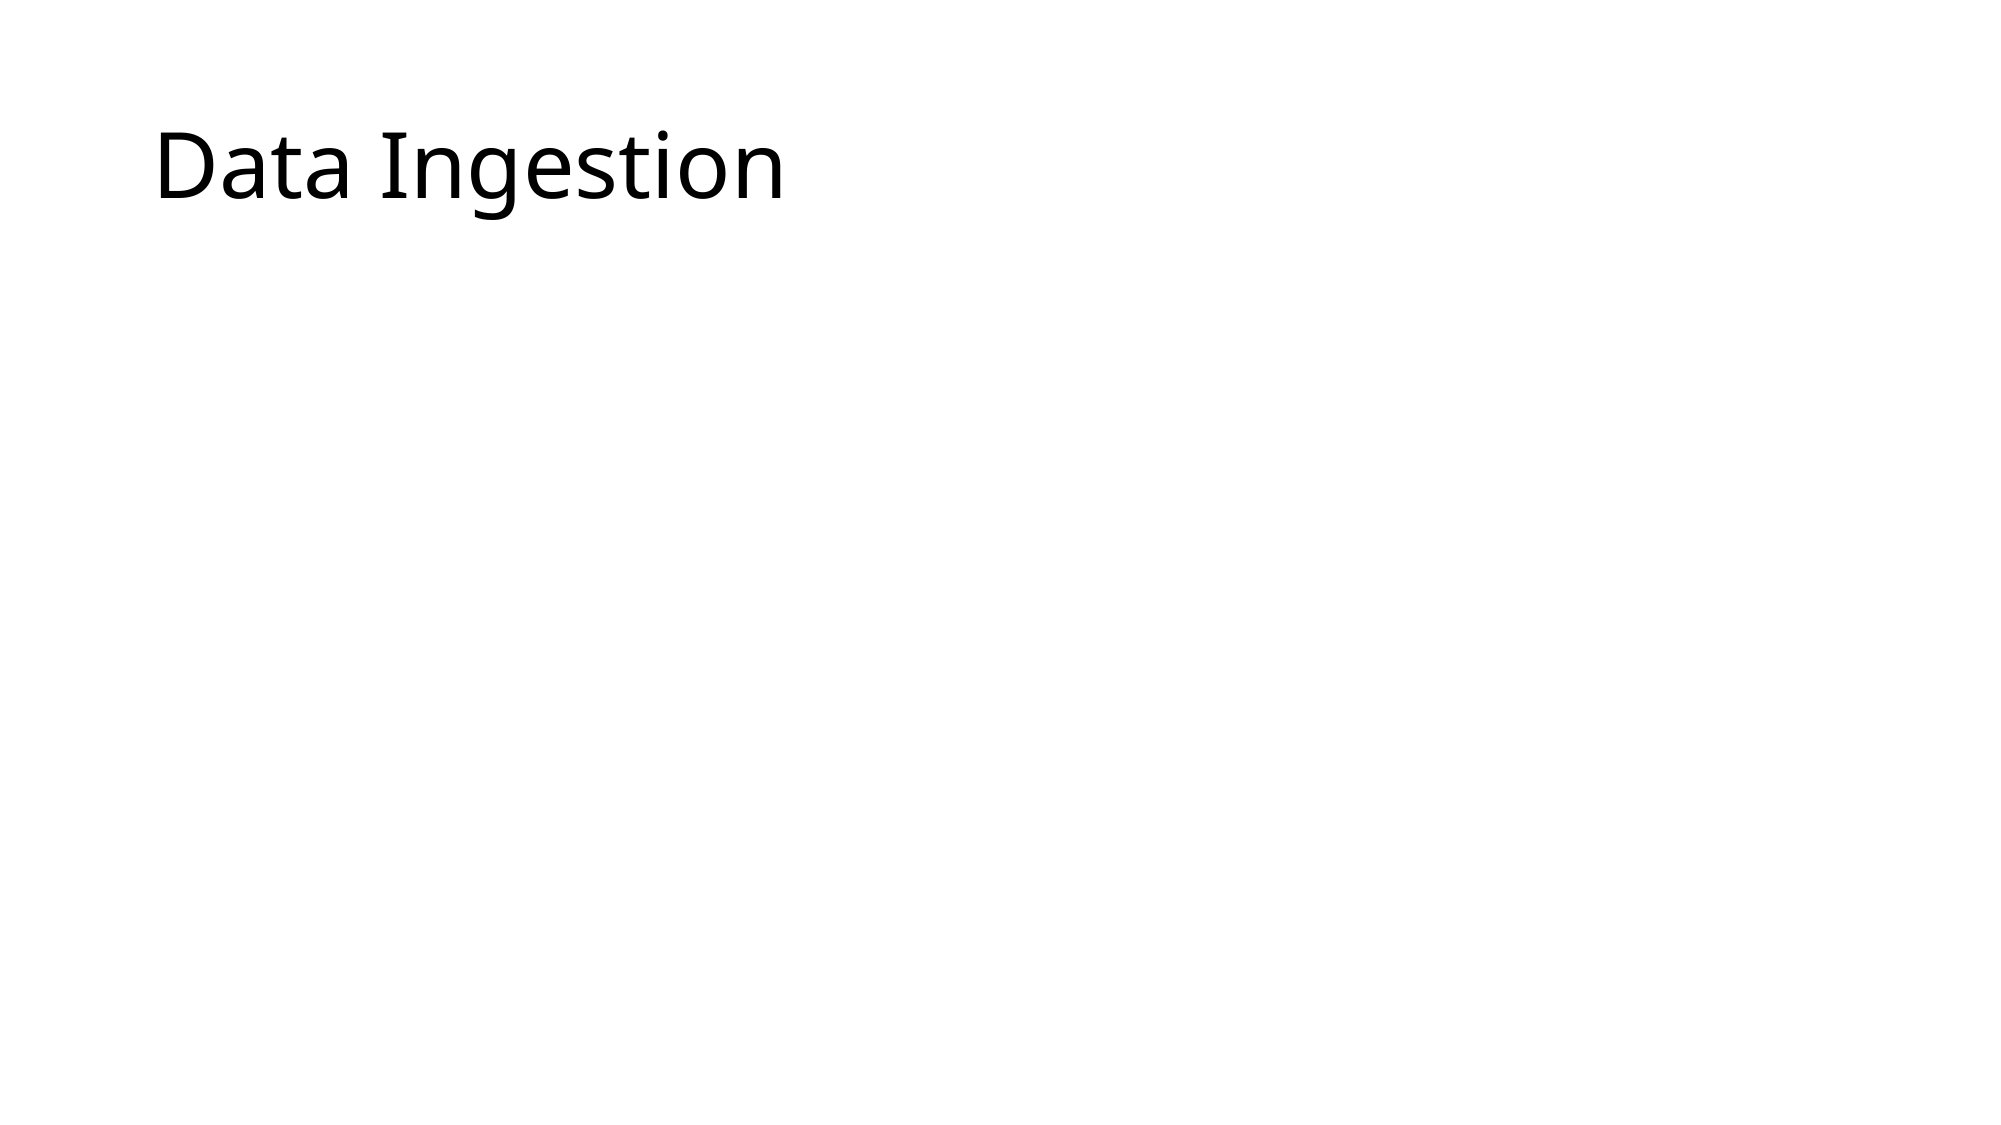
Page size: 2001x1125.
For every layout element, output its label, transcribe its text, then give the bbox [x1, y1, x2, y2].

title Data Ingestion [137, 59, 1863, 278]
